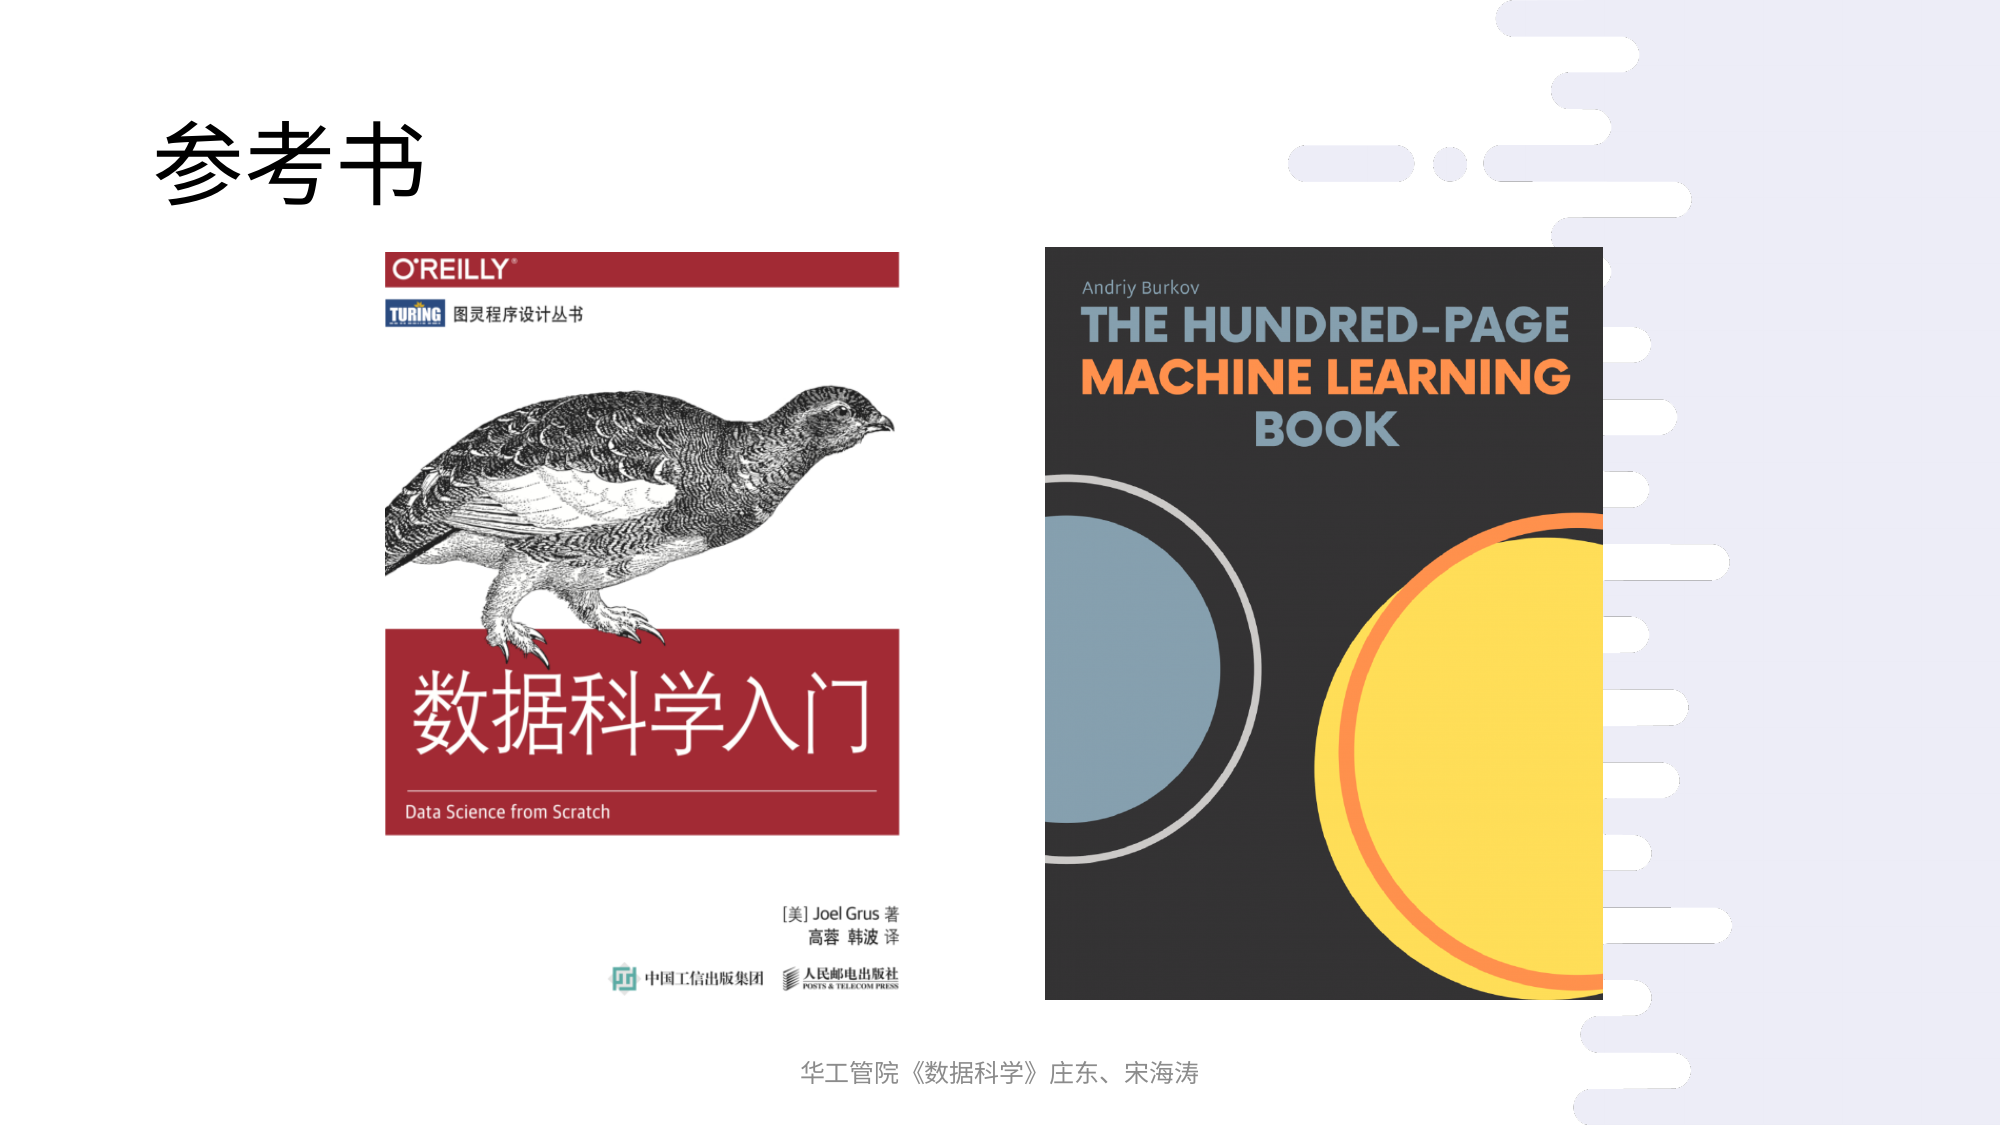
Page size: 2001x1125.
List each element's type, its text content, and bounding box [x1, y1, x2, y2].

title 参考书 [137, 59, 1863, 278]
picture [385, 252, 903, 1000]
footer 华工管院《数据科学》庄东、宋海涛 [662, 1042, 1338, 1103]
picture [1045, 0, 2000, 1125]
